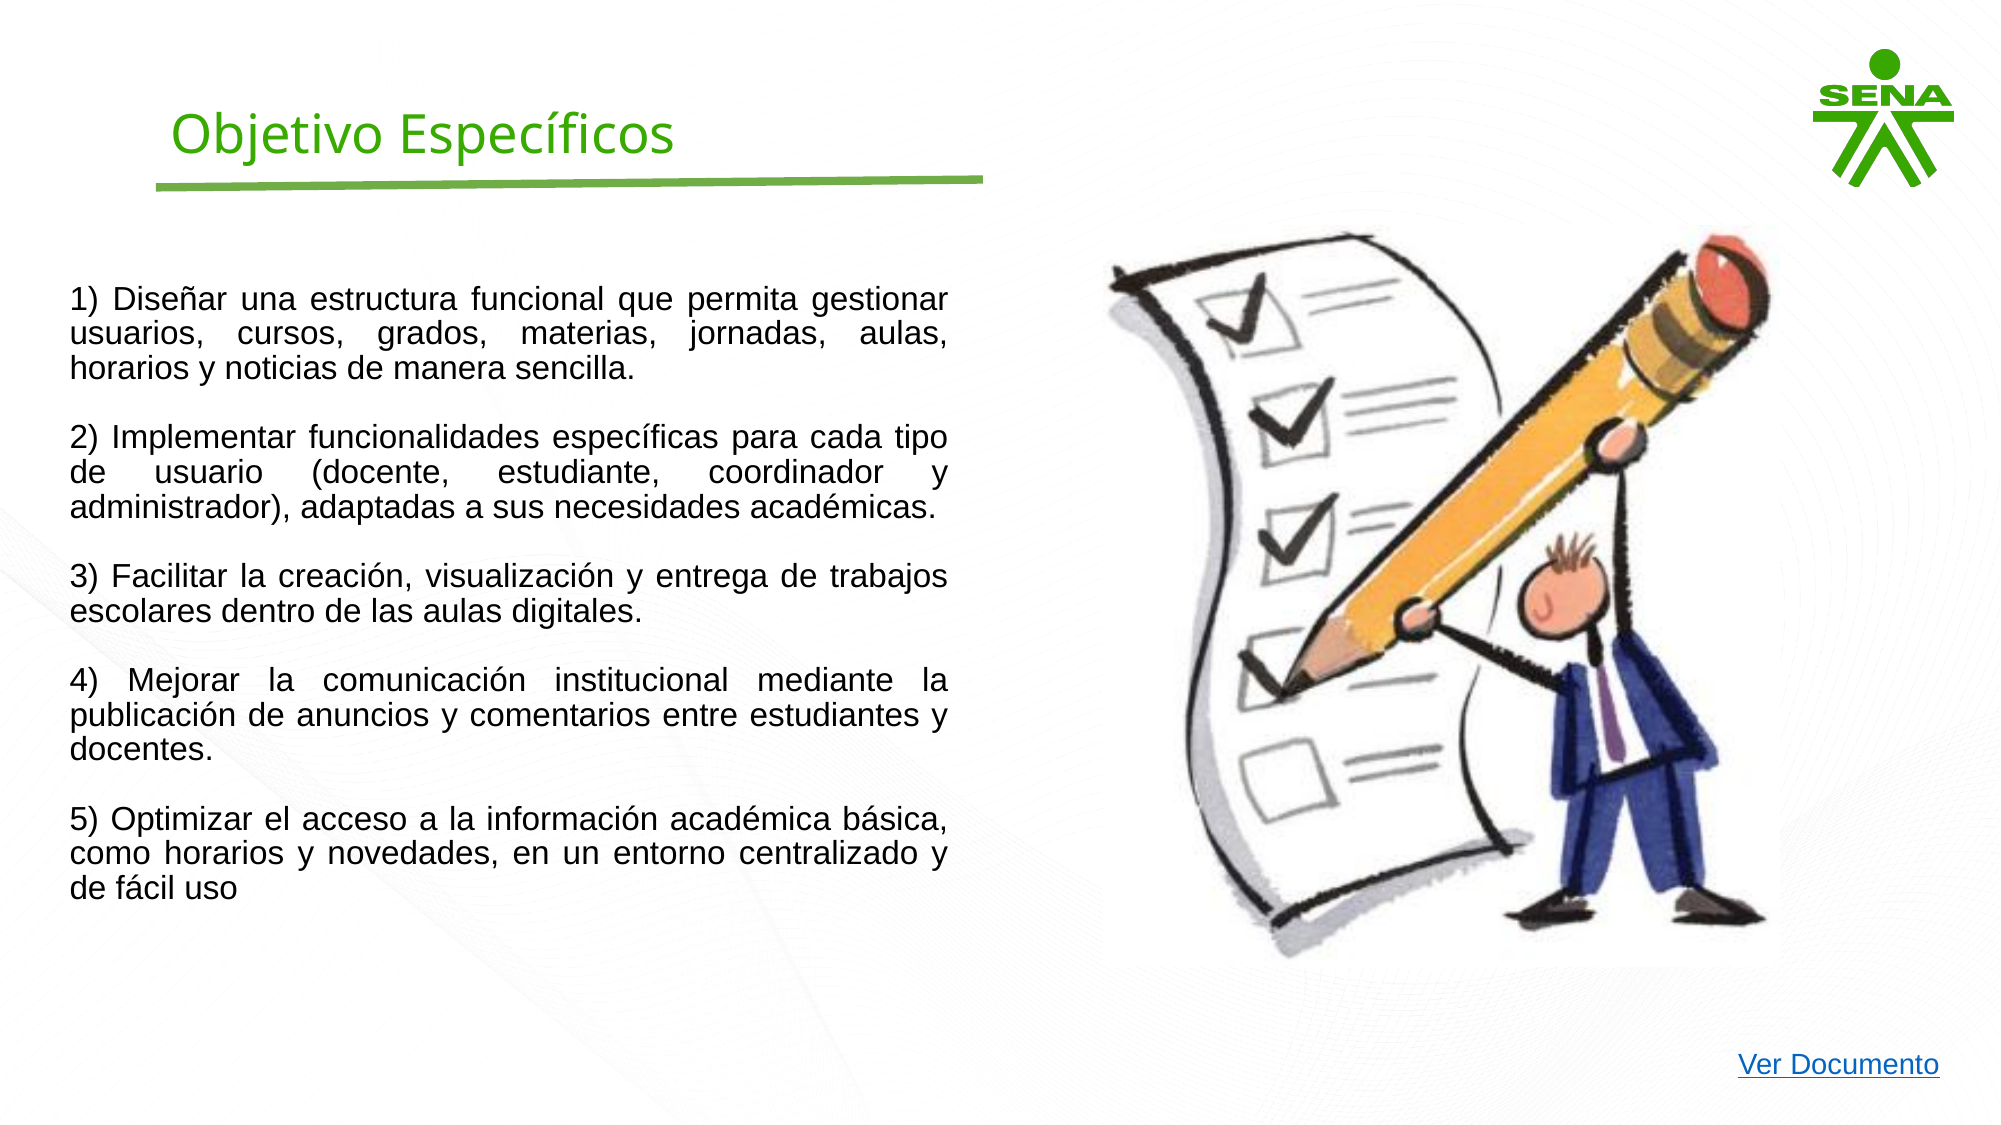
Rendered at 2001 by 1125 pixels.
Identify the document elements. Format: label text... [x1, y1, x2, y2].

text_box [155, 179, 984, 188]
picture [0, 0, 2000, 1125]
text_box 1) Diseñar una estructura funcional que permita gestionar usuarios, cursos, grados, materias, jornadas, aulas, horarios y noticias de manera sencilla. 2) Implementar funcionalidades específicas para cada tipo de usuario (docente, estudiante, coordinador y administrador), adaptadas a sus necesidades académicas. 3) Facilitar la creación, visualización y entrega de trabajos escolares dentro de las aulas digitales. 4) Mejorar la comunicación institucional mediante la publicación de anuncios y comentarios entre estudiantes y docentes. 5) Optimizar el acceso a la información académica básica, como horarios y novedades, en un entorno centralizado y de fácil uso [54, 267, 965, 1125]
text_box Ver Documento [1723, 1038, 2000, 1089]
text_box Objetivo Específicos [155, 99, 1066, 276]
